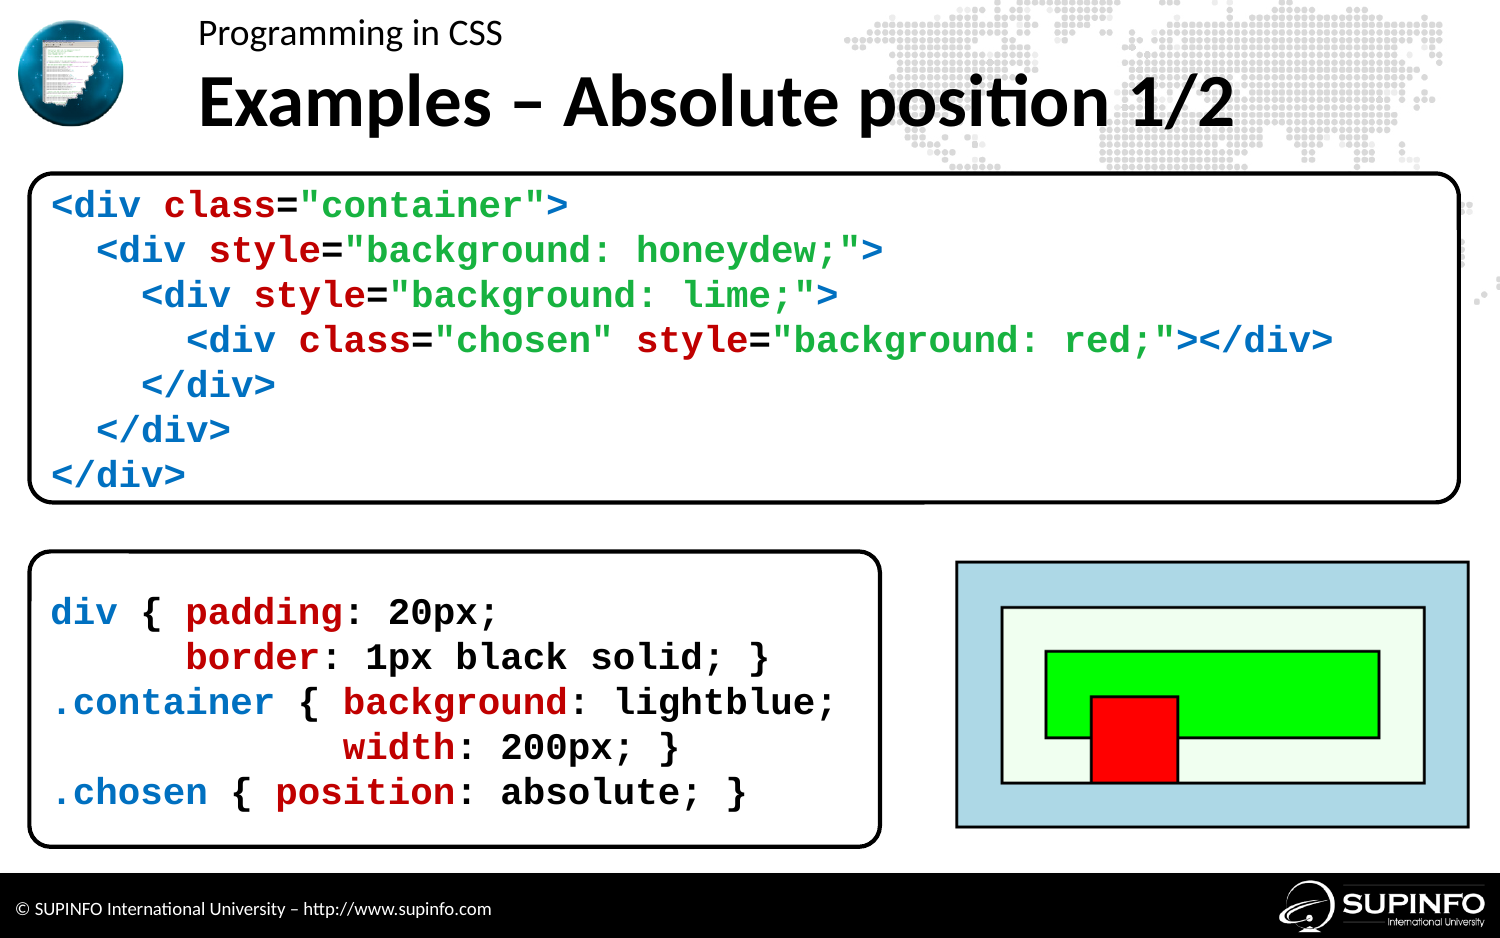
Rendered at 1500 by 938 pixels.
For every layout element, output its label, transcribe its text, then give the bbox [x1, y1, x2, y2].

list Programming in CSS [183, 0, 1459, 56]
picture [947, 551, 1477, 840]
picture [844, 0, 1500, 327]
picture [17, 19, 125, 127]
picture [1269, 870, 1494, 938]
text_box <div class="container"> <div style="background: honeydew;"> <div style="background: lime;"> <div class="chosen" style="background: red;"></div> </div> </div> </div> [27, 171, 1461, 505]
title Examples – Absolute position 1/2 [183, 56, 1459, 138]
text_box [419, 28, 450, 90]
text_box div { padding: 20px; border: 1px black solid; } .container { background: lightblue; width: 200px; } .chosen { position: absolute; } [27, 549, 883, 849]
